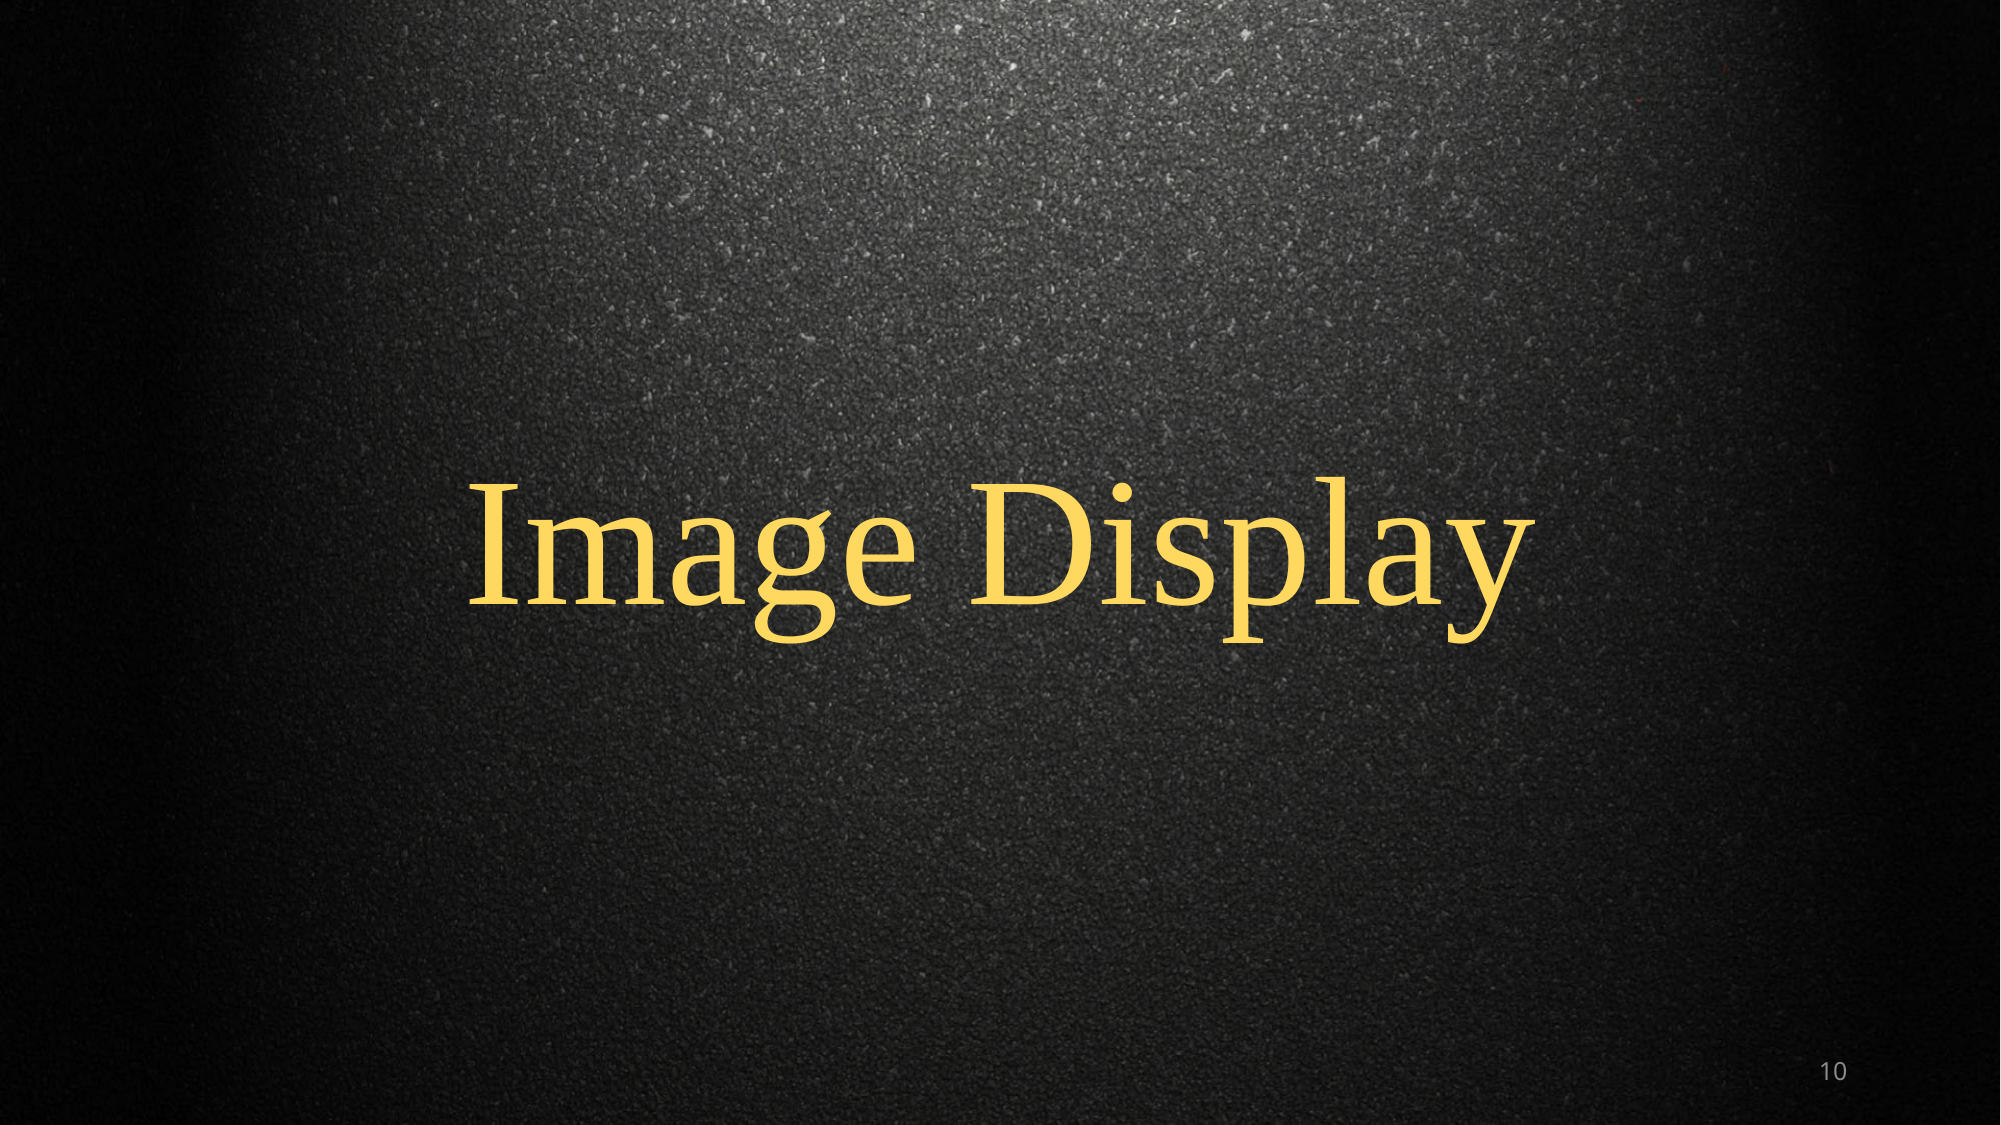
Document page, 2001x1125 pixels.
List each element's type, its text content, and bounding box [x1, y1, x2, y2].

picture [0, 0, 2001, 1125]
slide_number 10 [1412, 1042, 1863, 1103]
text_box Image Display [275, 366, 1725, 651]
